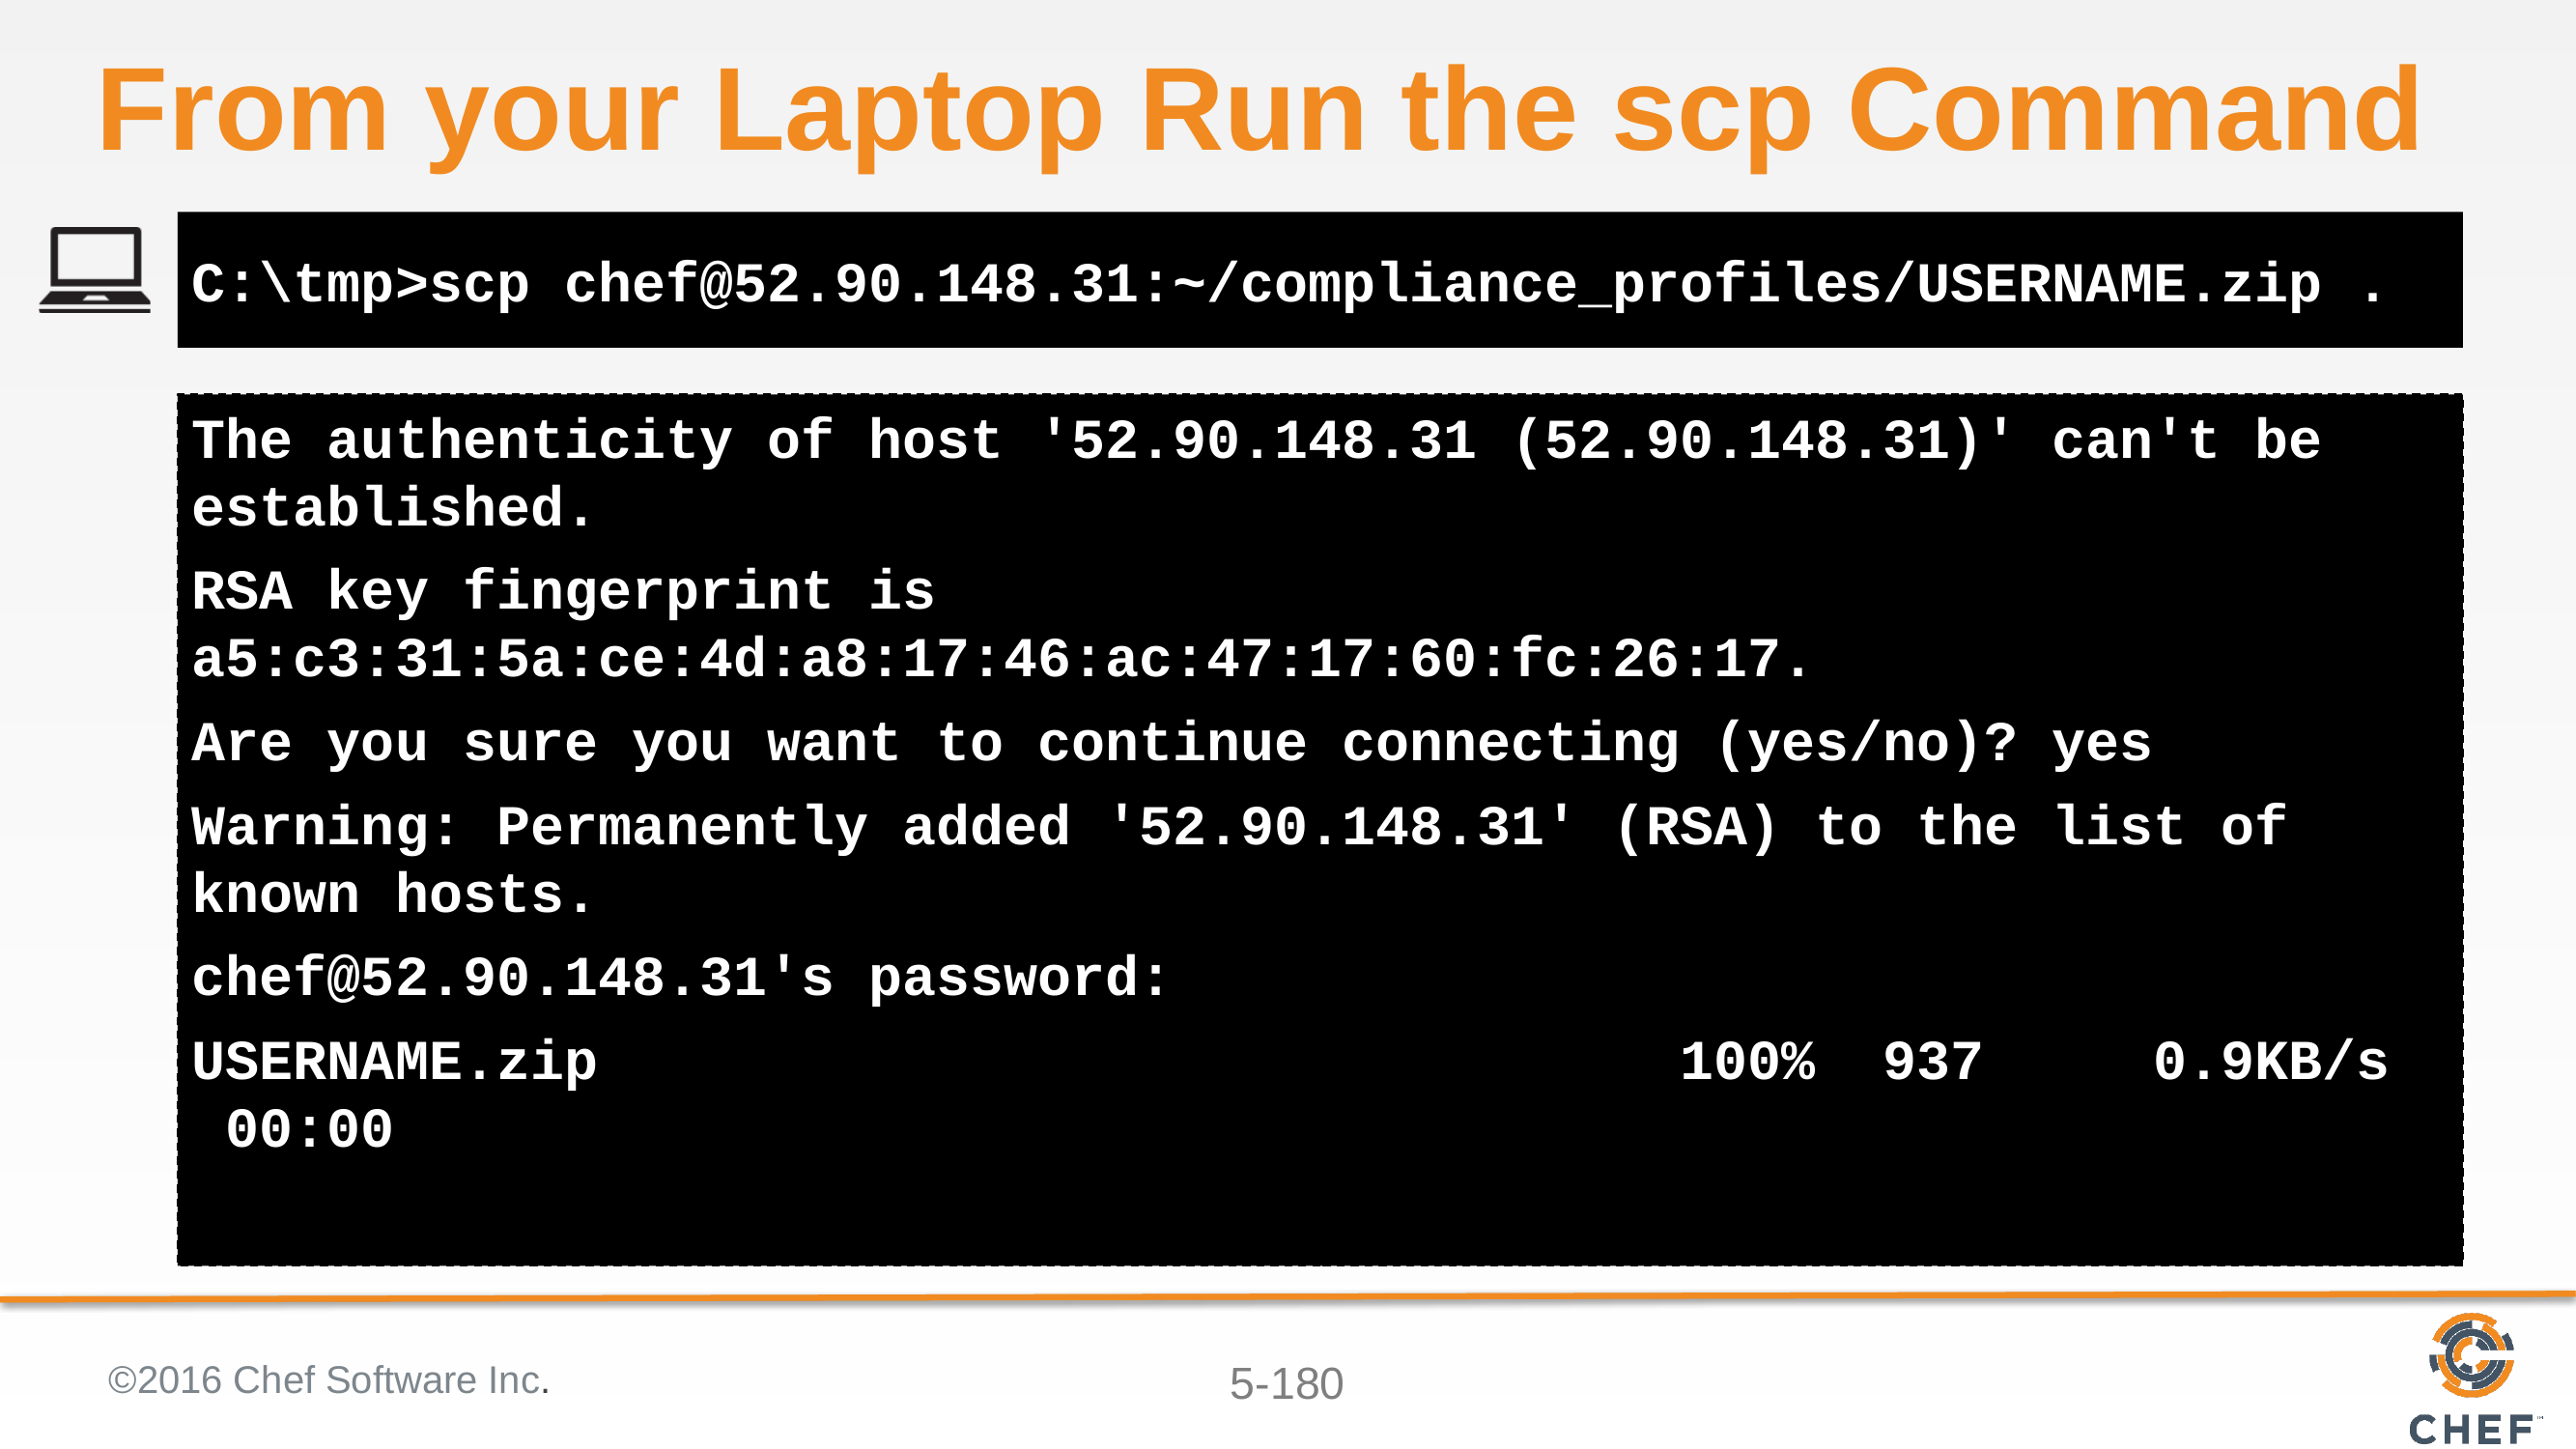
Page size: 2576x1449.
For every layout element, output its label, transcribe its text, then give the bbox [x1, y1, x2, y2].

list The authenticity of host '52.90.148.31 (52.90.148.31)' can't be established. RSA key fingerprint is a5:c3:31:5a:ce:4d:a8:17:46:ac:47:17:60:fc:26:17. Are you sure you want to continue connecting (yes/no)? yes Warning: Permanently added '52.90.148.31' (RSA) to the list of known hosts. chef@52.90.148.31's password: USERNAME.zip 100% 937 0.9KB/s 00:00 [177, 393, 2464, 1266]
list C:\tmp>scp chef@52.90.148.31:~/compliance_profiles/USERNAME.zip . [177, 212, 2463, 348]
title From your Laptop Run the scp Command [96, 48, 2463, 180]
picture [2399, 1297, 2551, 1449]
